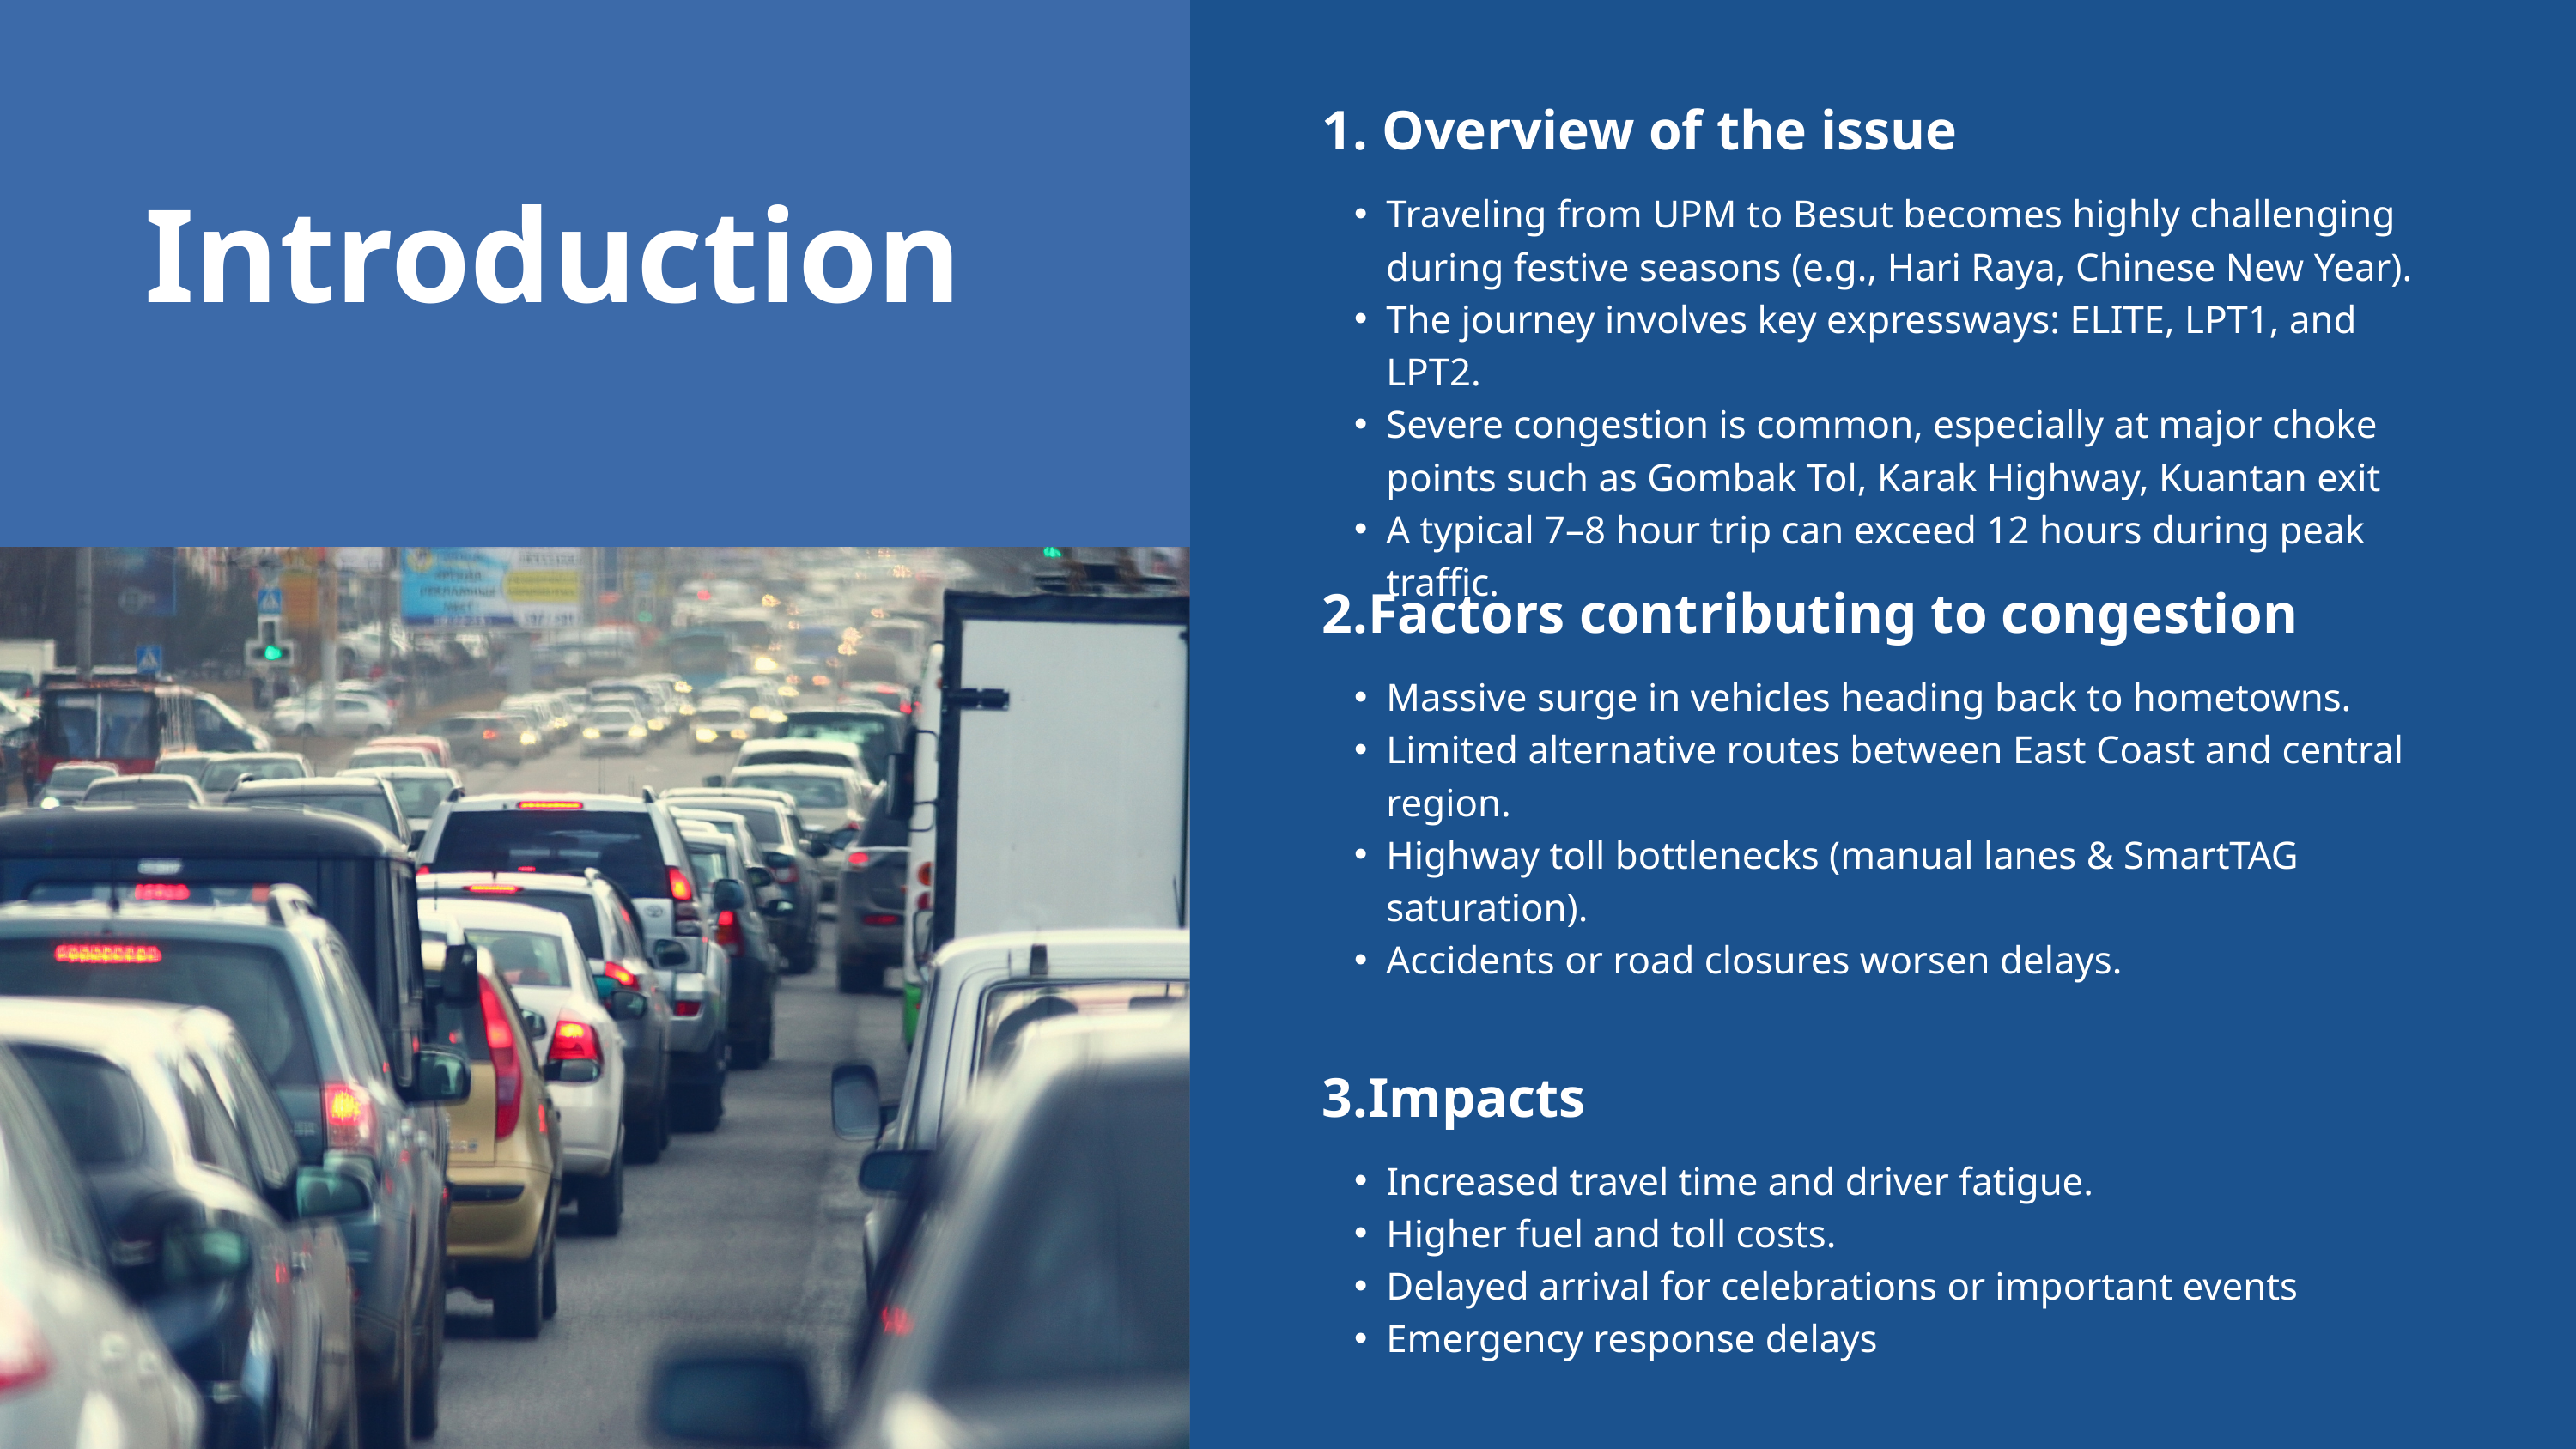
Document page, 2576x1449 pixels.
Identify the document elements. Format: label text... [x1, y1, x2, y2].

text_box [1189, 0, 2576, 1449]
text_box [0, 547, 1190, 1449]
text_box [1321, 91, 2432, 1357]
text_box Introduction [144, 186, 1057, 329]
